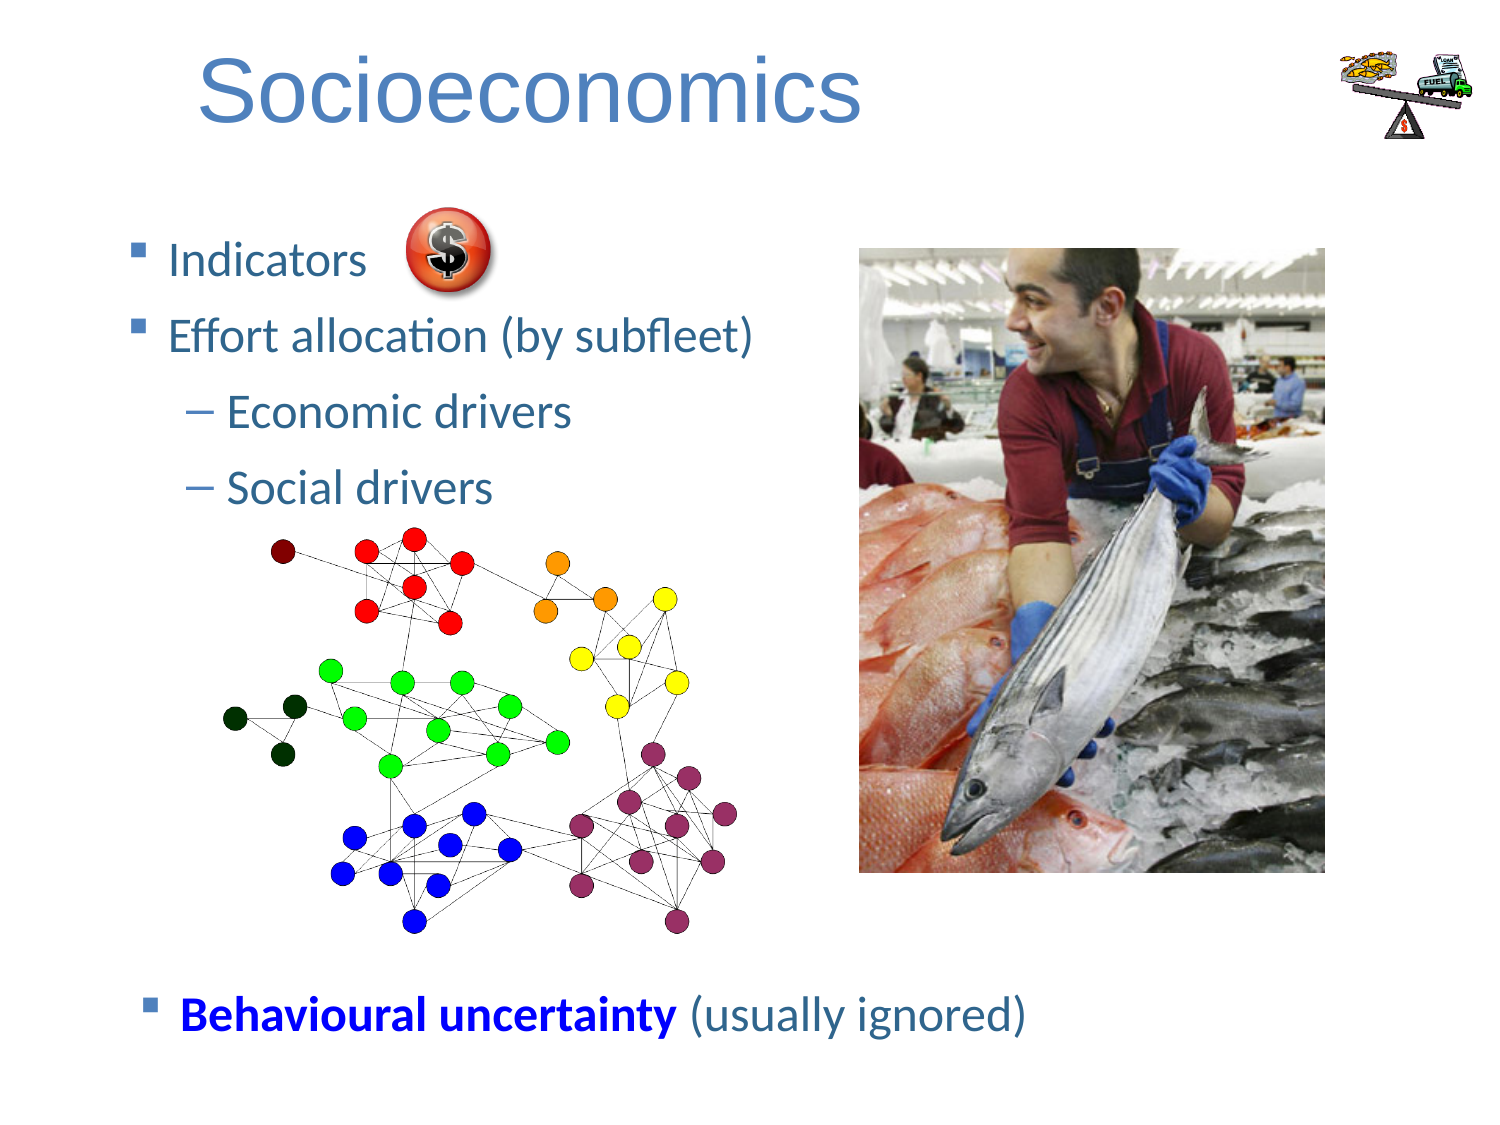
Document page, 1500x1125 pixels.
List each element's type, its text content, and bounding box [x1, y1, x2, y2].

picture [1339, 47, 1473, 141]
picture [859, 248, 1326, 873]
text_box Indicators Effort allocation (by subfleet) Economic drivers Social drivers [112, 213, 855, 1062]
picture [402, 204, 500, 302]
picture [199, 508, 752, 954]
title Socioeconomics [181, 9, 1460, 163]
text_box Behavioural uncertainty (usually ignored) [139, 981, 1338, 1054]
